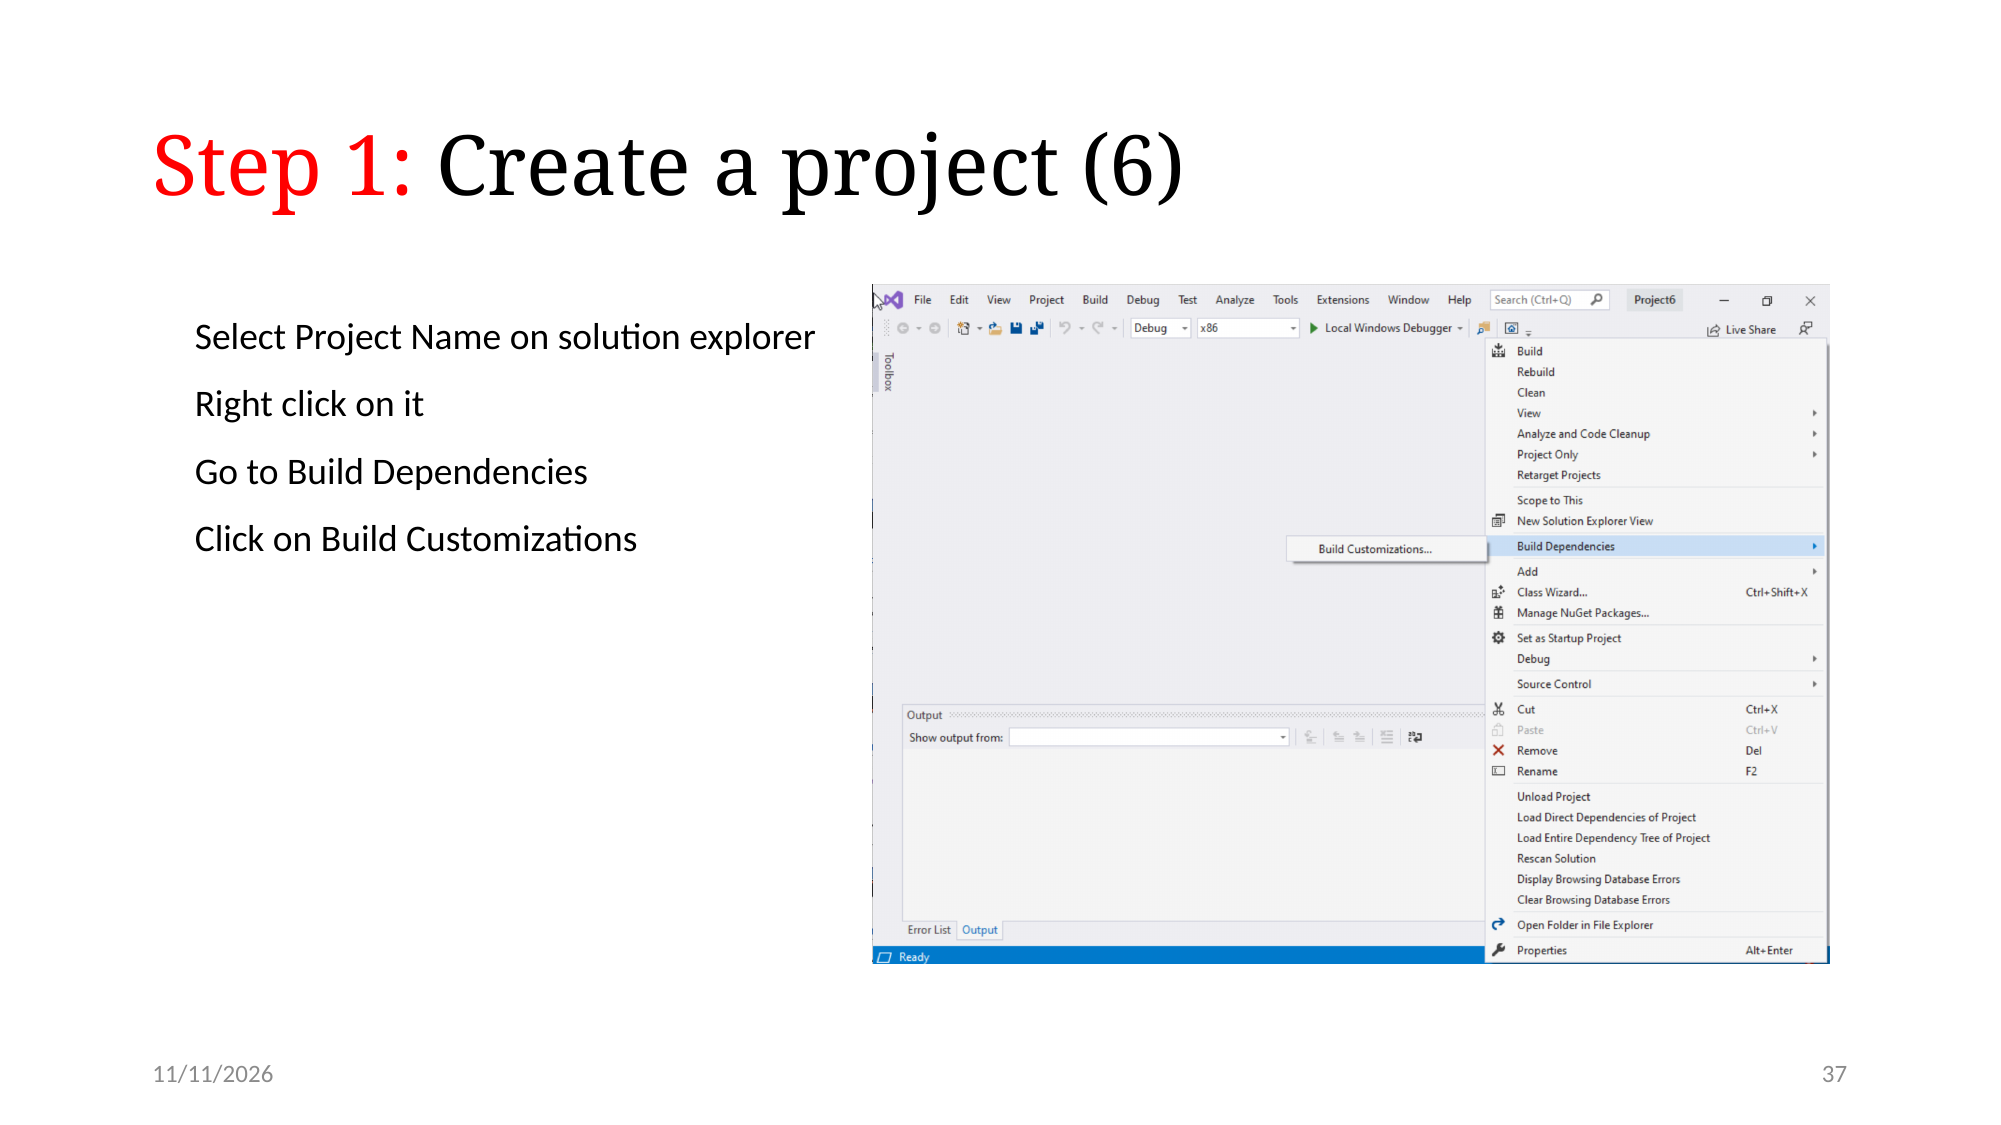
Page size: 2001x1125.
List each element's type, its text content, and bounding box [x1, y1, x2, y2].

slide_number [137, 1042, 588, 1103]
picture [872, 284, 1830, 964]
text_box Select Project Name on solution explorer Right click on it Go to Build Dependencies Click on Build Customizations [179, 281, 1701, 634]
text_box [1288, 529, 1677, 576]
title Step 1: Create a project (6) [137, 59, 1863, 278]
slide_number 37 [1412, 1042, 1863, 1103]
